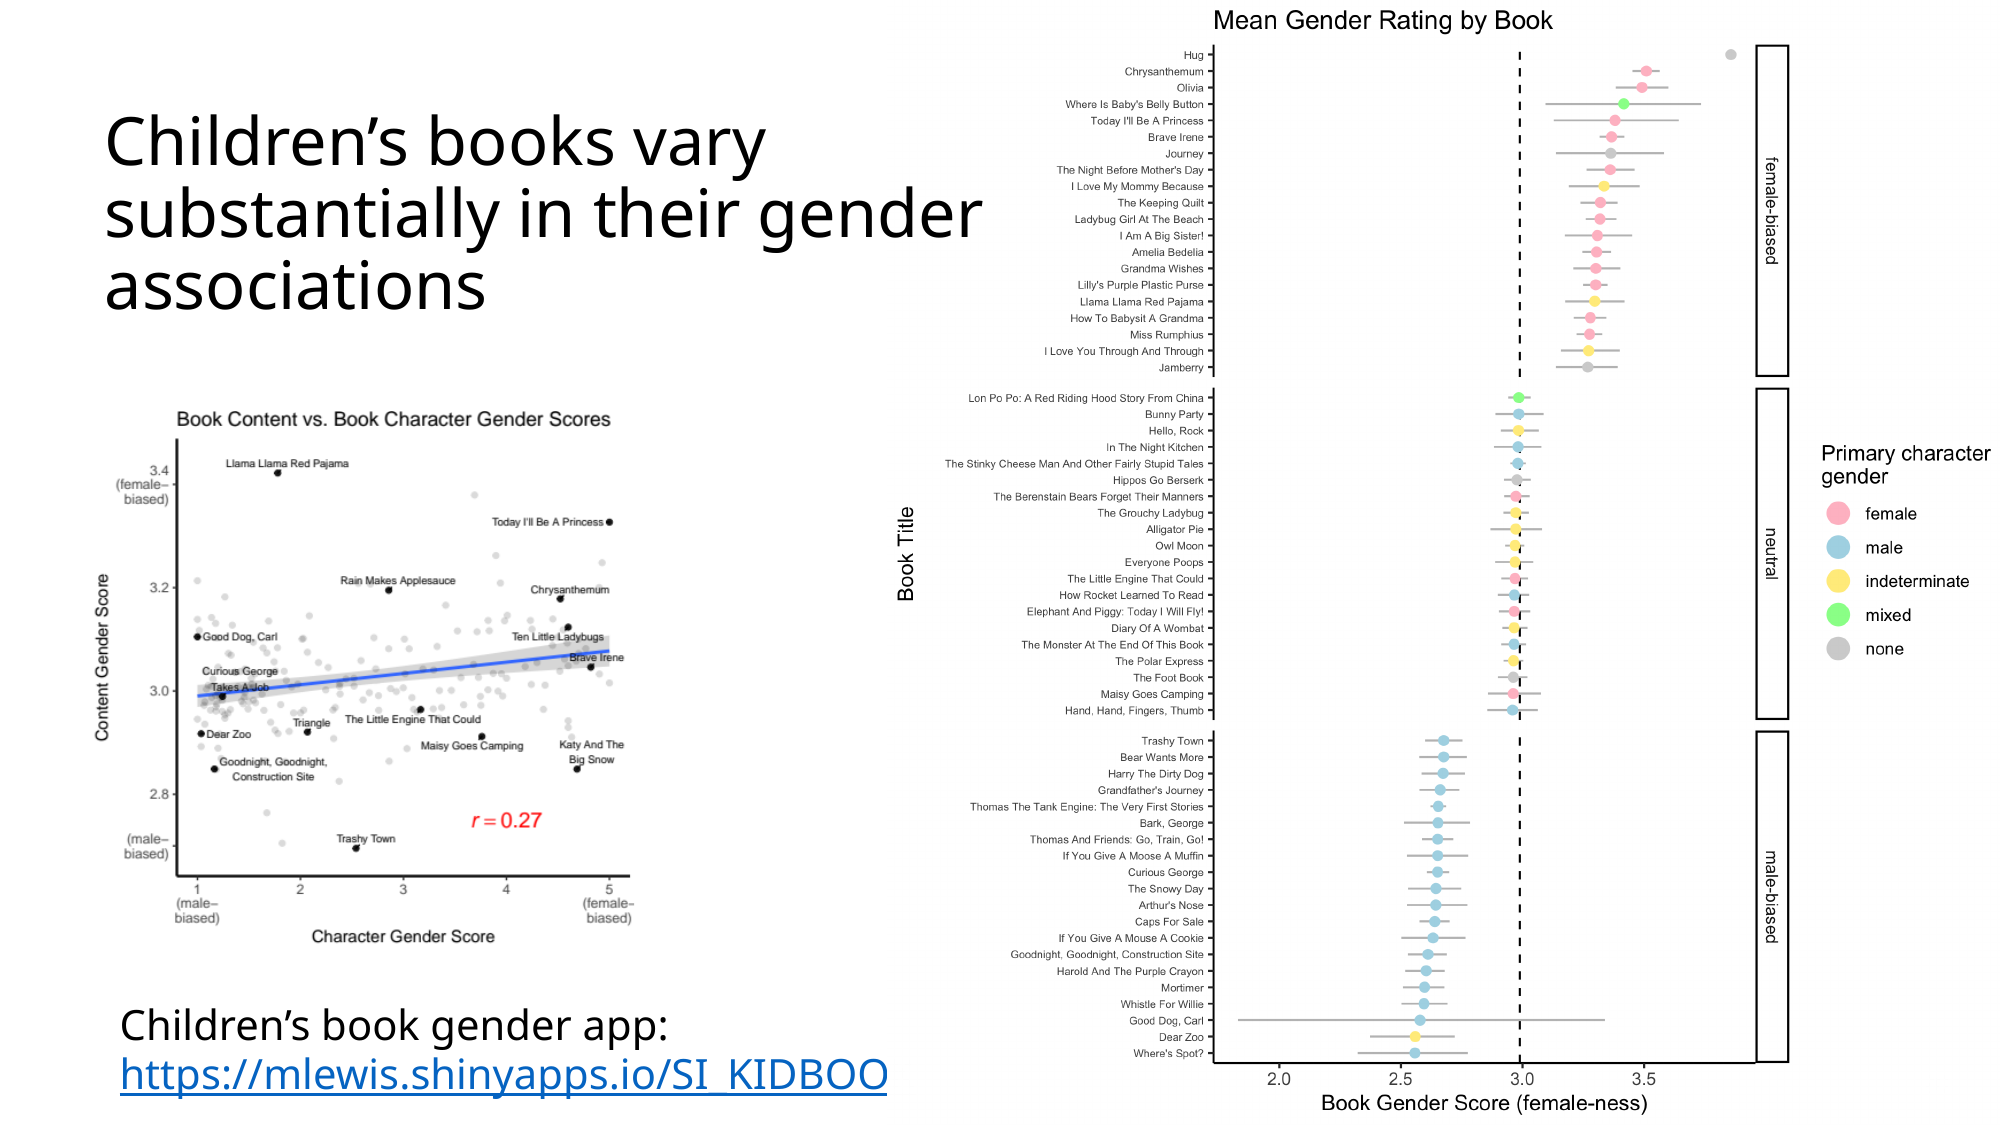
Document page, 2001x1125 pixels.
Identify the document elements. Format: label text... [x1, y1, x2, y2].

picture [887, 0, 2000, 1125]
text_box Children’s book gender app: https://mlewis.shinyapps.io/SI_KIDBOOK [104, 990, 887, 1113]
title Children’s books vary substantially in their gender associations [89, 107, 887, 325]
picture [89, 411, 635, 946]
